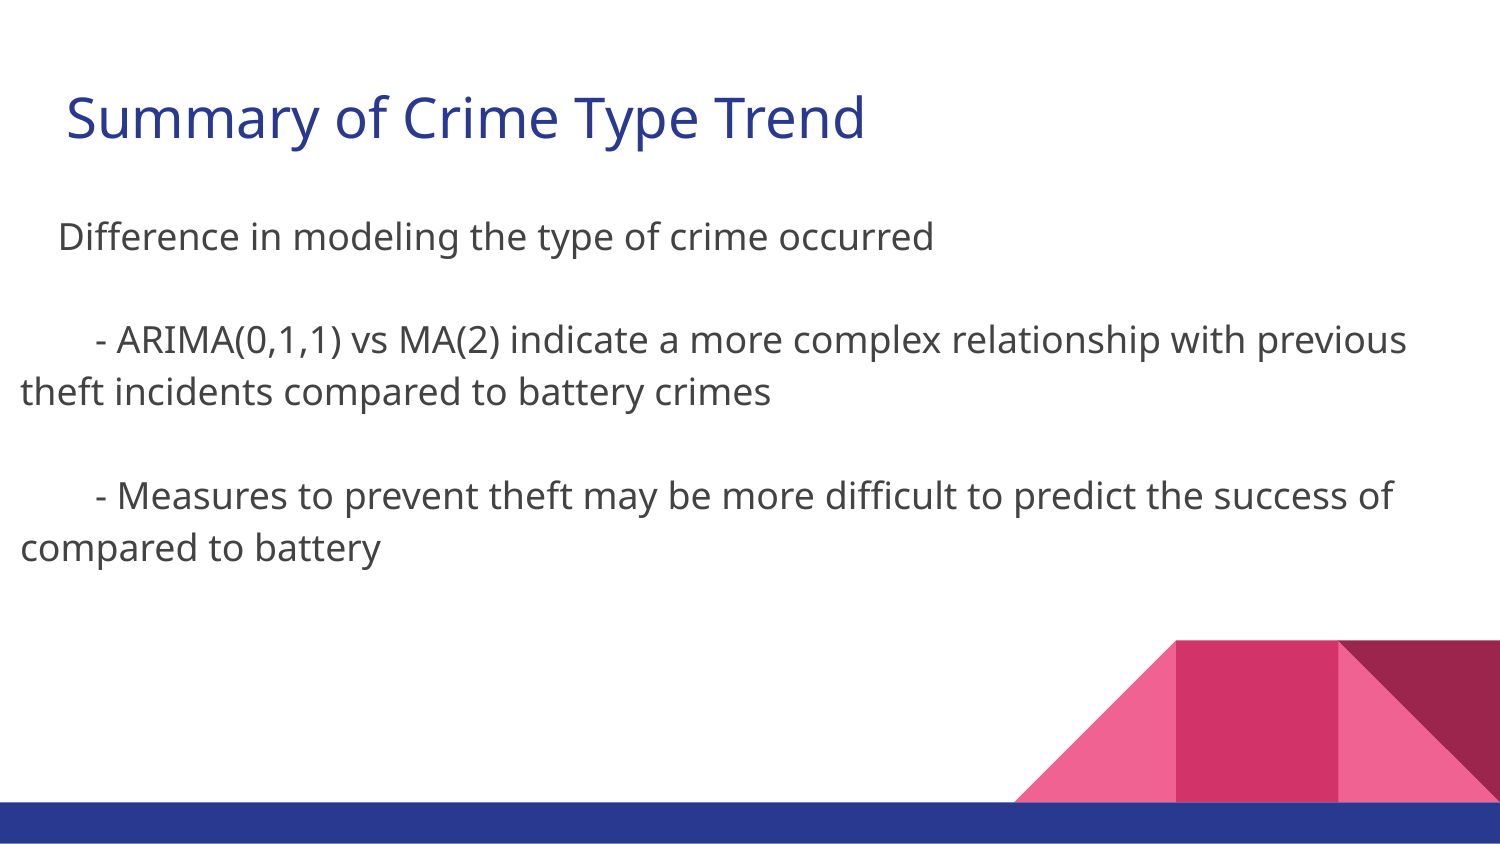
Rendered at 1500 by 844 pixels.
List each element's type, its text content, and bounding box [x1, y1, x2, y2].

title Summary of Crime Type Trend [50, 66, 1450, 168]
list Difference in modeling the type of crime occurred - ARIMA(0,1,1) vs MA(2) indicate a more complex relationship with previous theft incidents compared to battery crimes - Measures to prevent theft may be more difficult to predict the success of compared to battery [4, 190, 1496, 588]
